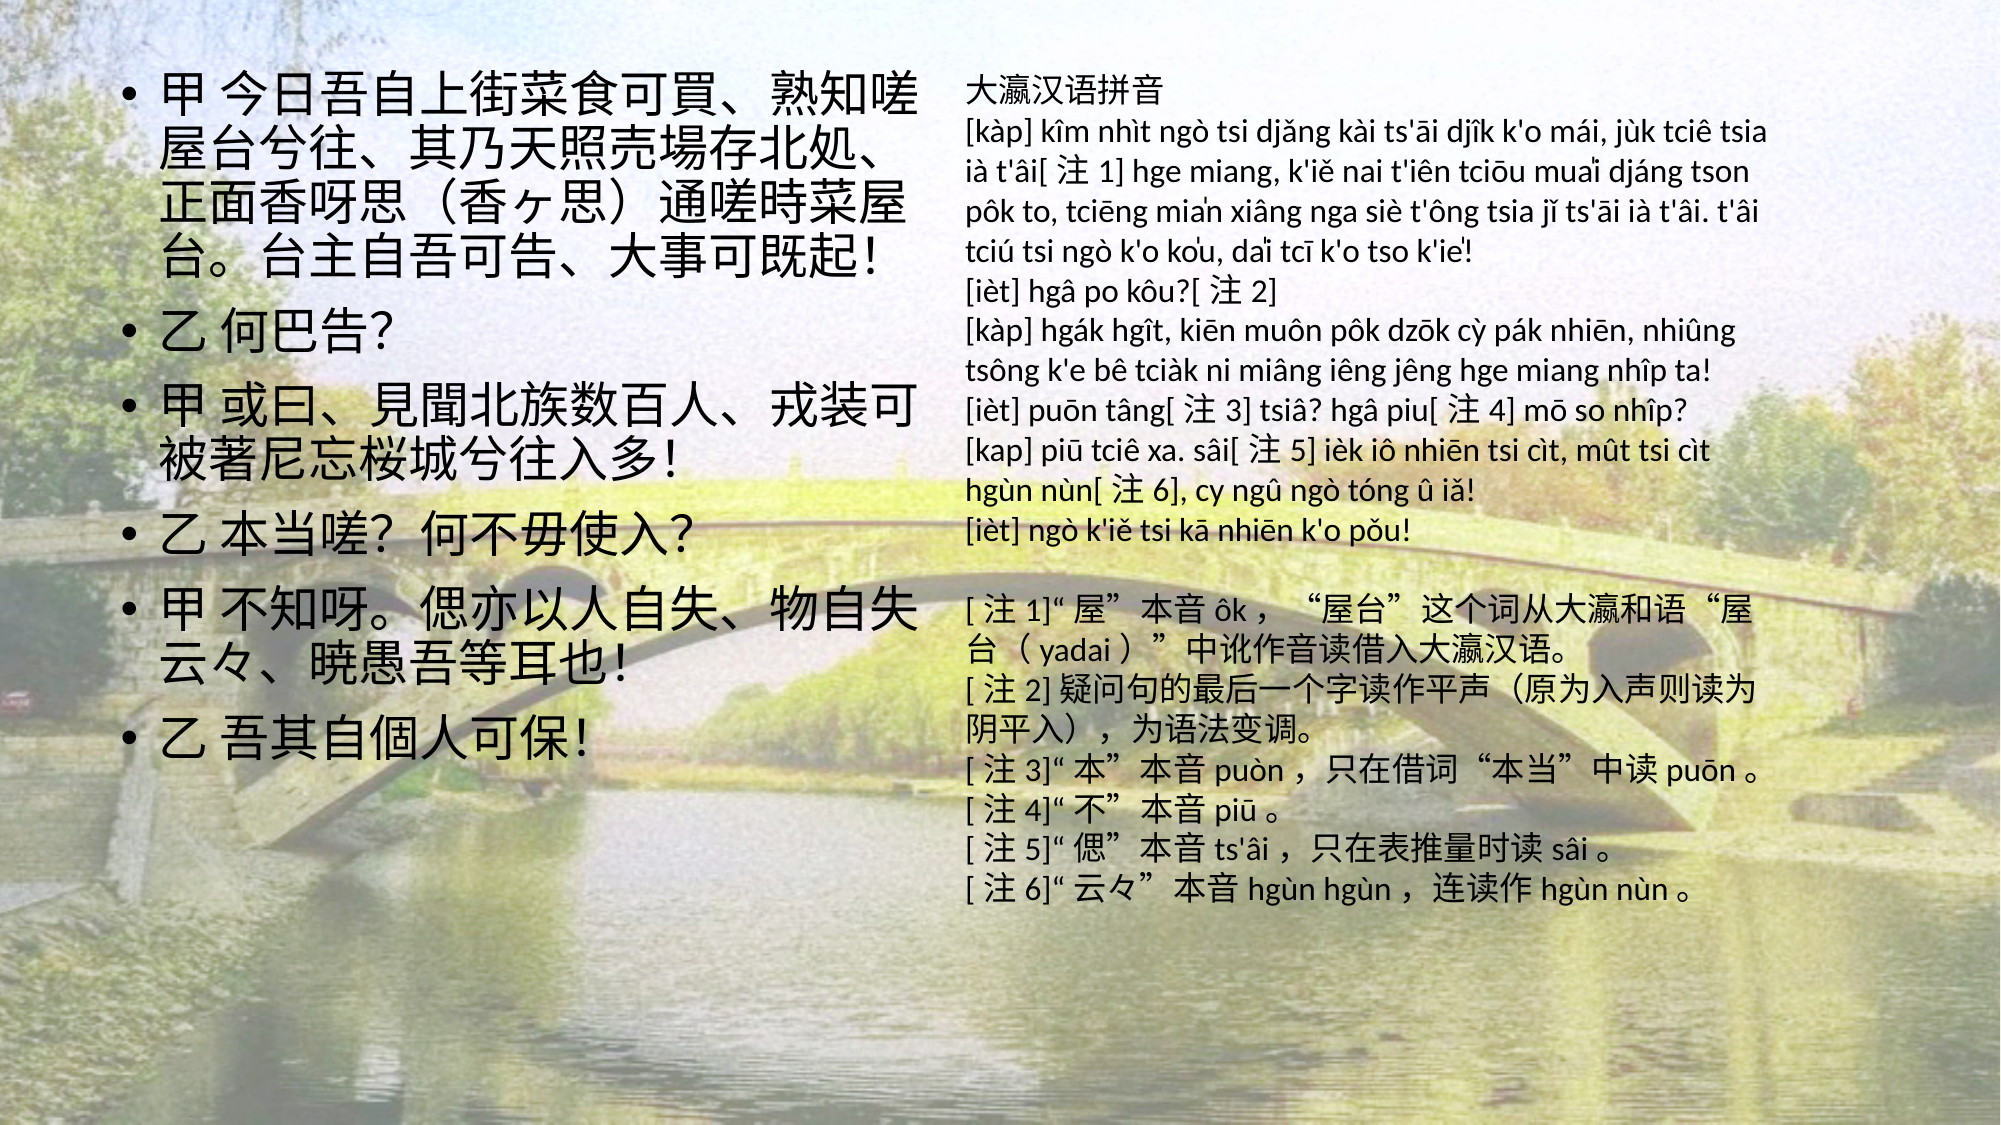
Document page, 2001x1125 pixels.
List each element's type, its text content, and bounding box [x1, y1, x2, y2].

picture [0, 0, 2001, 1125]
text_box 大瀛汉语拼音 [kàp] kîm nhìt ngò tsi djǎng kài ts'āi djîk k'o mái, jùk tciê tsia ià t'âi[注1] hge miang, k'iě nai t'iên tciōu mua̍i djáng tson pôk to, tciēng mia̍n xiâng nga siè t'ông tsia jǐ ts'āi ià t'âi. t'âi tciú tsi ngò k'o ko̍u, da̍i tcī k'o tso k'ie̍! [ièt] hgâ po kôu?[注2] [kàp] hgák hgît, kiēn muôn pôk dzōk cỳ pák nhiēn, nhiûng tsông k'e bê tciàk ni miâng iêng jêng hge miang nhîp ta! [ièt] puōn tâng[注3] tsiâ? hgâ piu[注4] mō so nhîp? [kap] piū tciê xa. sâi[注5] ièk iô nhiēn tsi cìt, mût tsi cìt hgùn nùn[注6], cy ngû ngò tóng û iǎ! [ièt] ngò k'iě tsi kā nhiēn k'o pǒu! [注1]“屋”本音ôk，“屋台”这个词从大瀛和语“屋台（yadai）”中讹作音读借入大瀛汉语。 [注2]疑问句的最后一个字读作平声（原为入声则读为阴平入），为语法变调。 [注3]“本”本音puòn，只在借词“本当”中读puōn。 [注4]“不”本音piū。 [注5]“偲”本音ts'âi，只在表推量时读sâi。 [注6]“云々”本音hgùn hgùn，连读作hgùn nùn。 [950, 61, 1802, 585]
list 甲 今日吾自上街菜食可買、熟知嗟屋台兮往、其乃天照売場存北処、正面香呀思（香ヶ思）通嗟時菜屋台。台主自吾可告、大事可既起！ 乙 何巴告？ 甲 或曰、見聞北族数百人、戎装可被著尼忘桜城兮往入多！ 乙 本当嗟？何不毋使入？ 甲 不知呀。偲亦以人自失、物自失云々、暁愚吾等耳也！ 乙 吾其自個人可保！ [105, 61, 951, 776]
